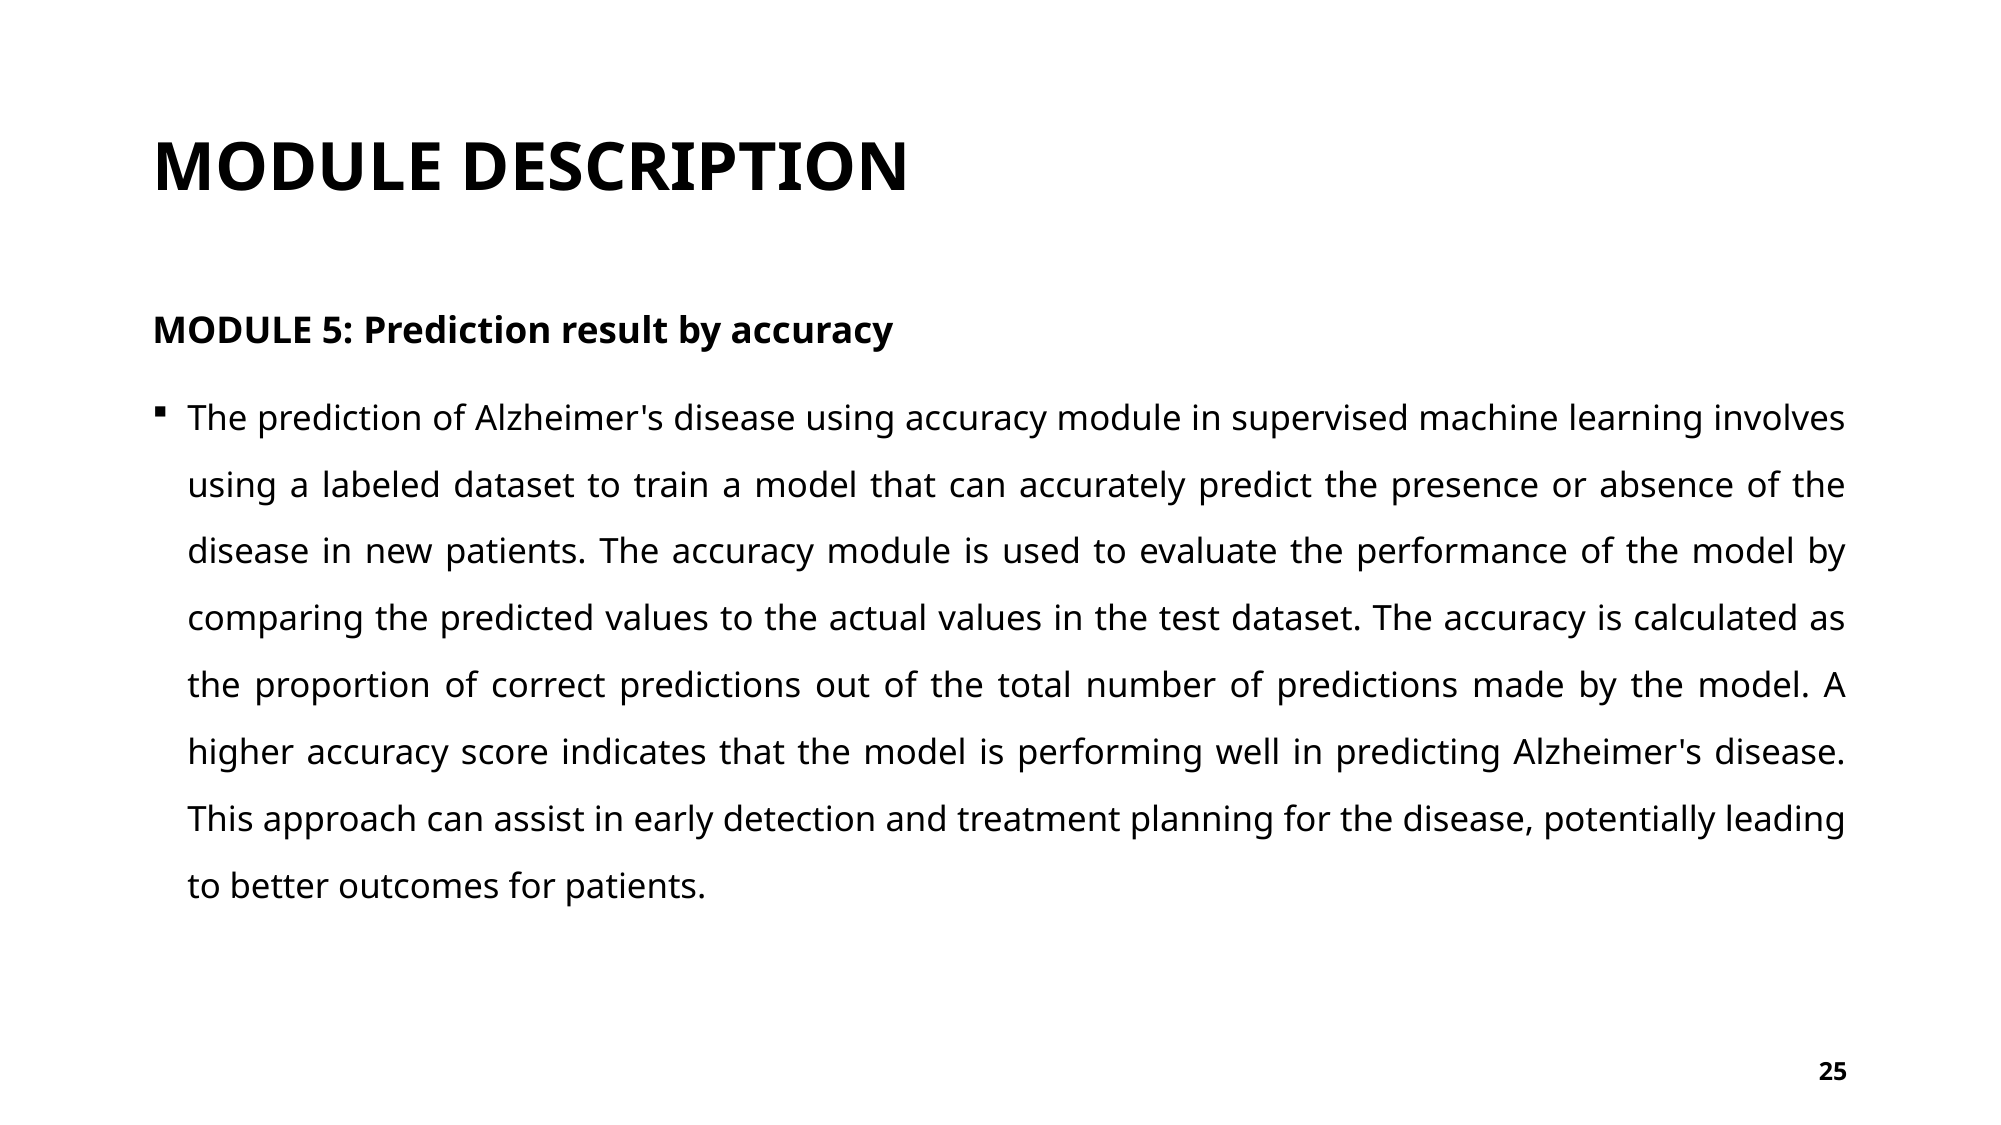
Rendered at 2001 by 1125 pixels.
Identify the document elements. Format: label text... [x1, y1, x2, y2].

slide_number 25 [1412, 1042, 1863, 1103]
title MODULE DESCRIPTION [137, 59, 1863, 277]
list MODULE 5: Prediction result by accuracy The prediction of Alzheimer's disease using accuracy module in supervised machine learning involves using a labeled dataset to train a model that can accurately predict the presence or absence of the disease in new patients. The accuracy module is used to evaluate the performance of the model by comparing the predicted values to the actual values in the test dataset. The accuracy is calculated as the proportion of correct predictions out of the total number of predictions made by the model. A higher accuracy score indicates that the model is performing well in predicting Alzheimer's disease. This approach can assist in early detection and treatment planning for the disease, potentially leading to better outcomes for patients. [137, 277, 1863, 914]
